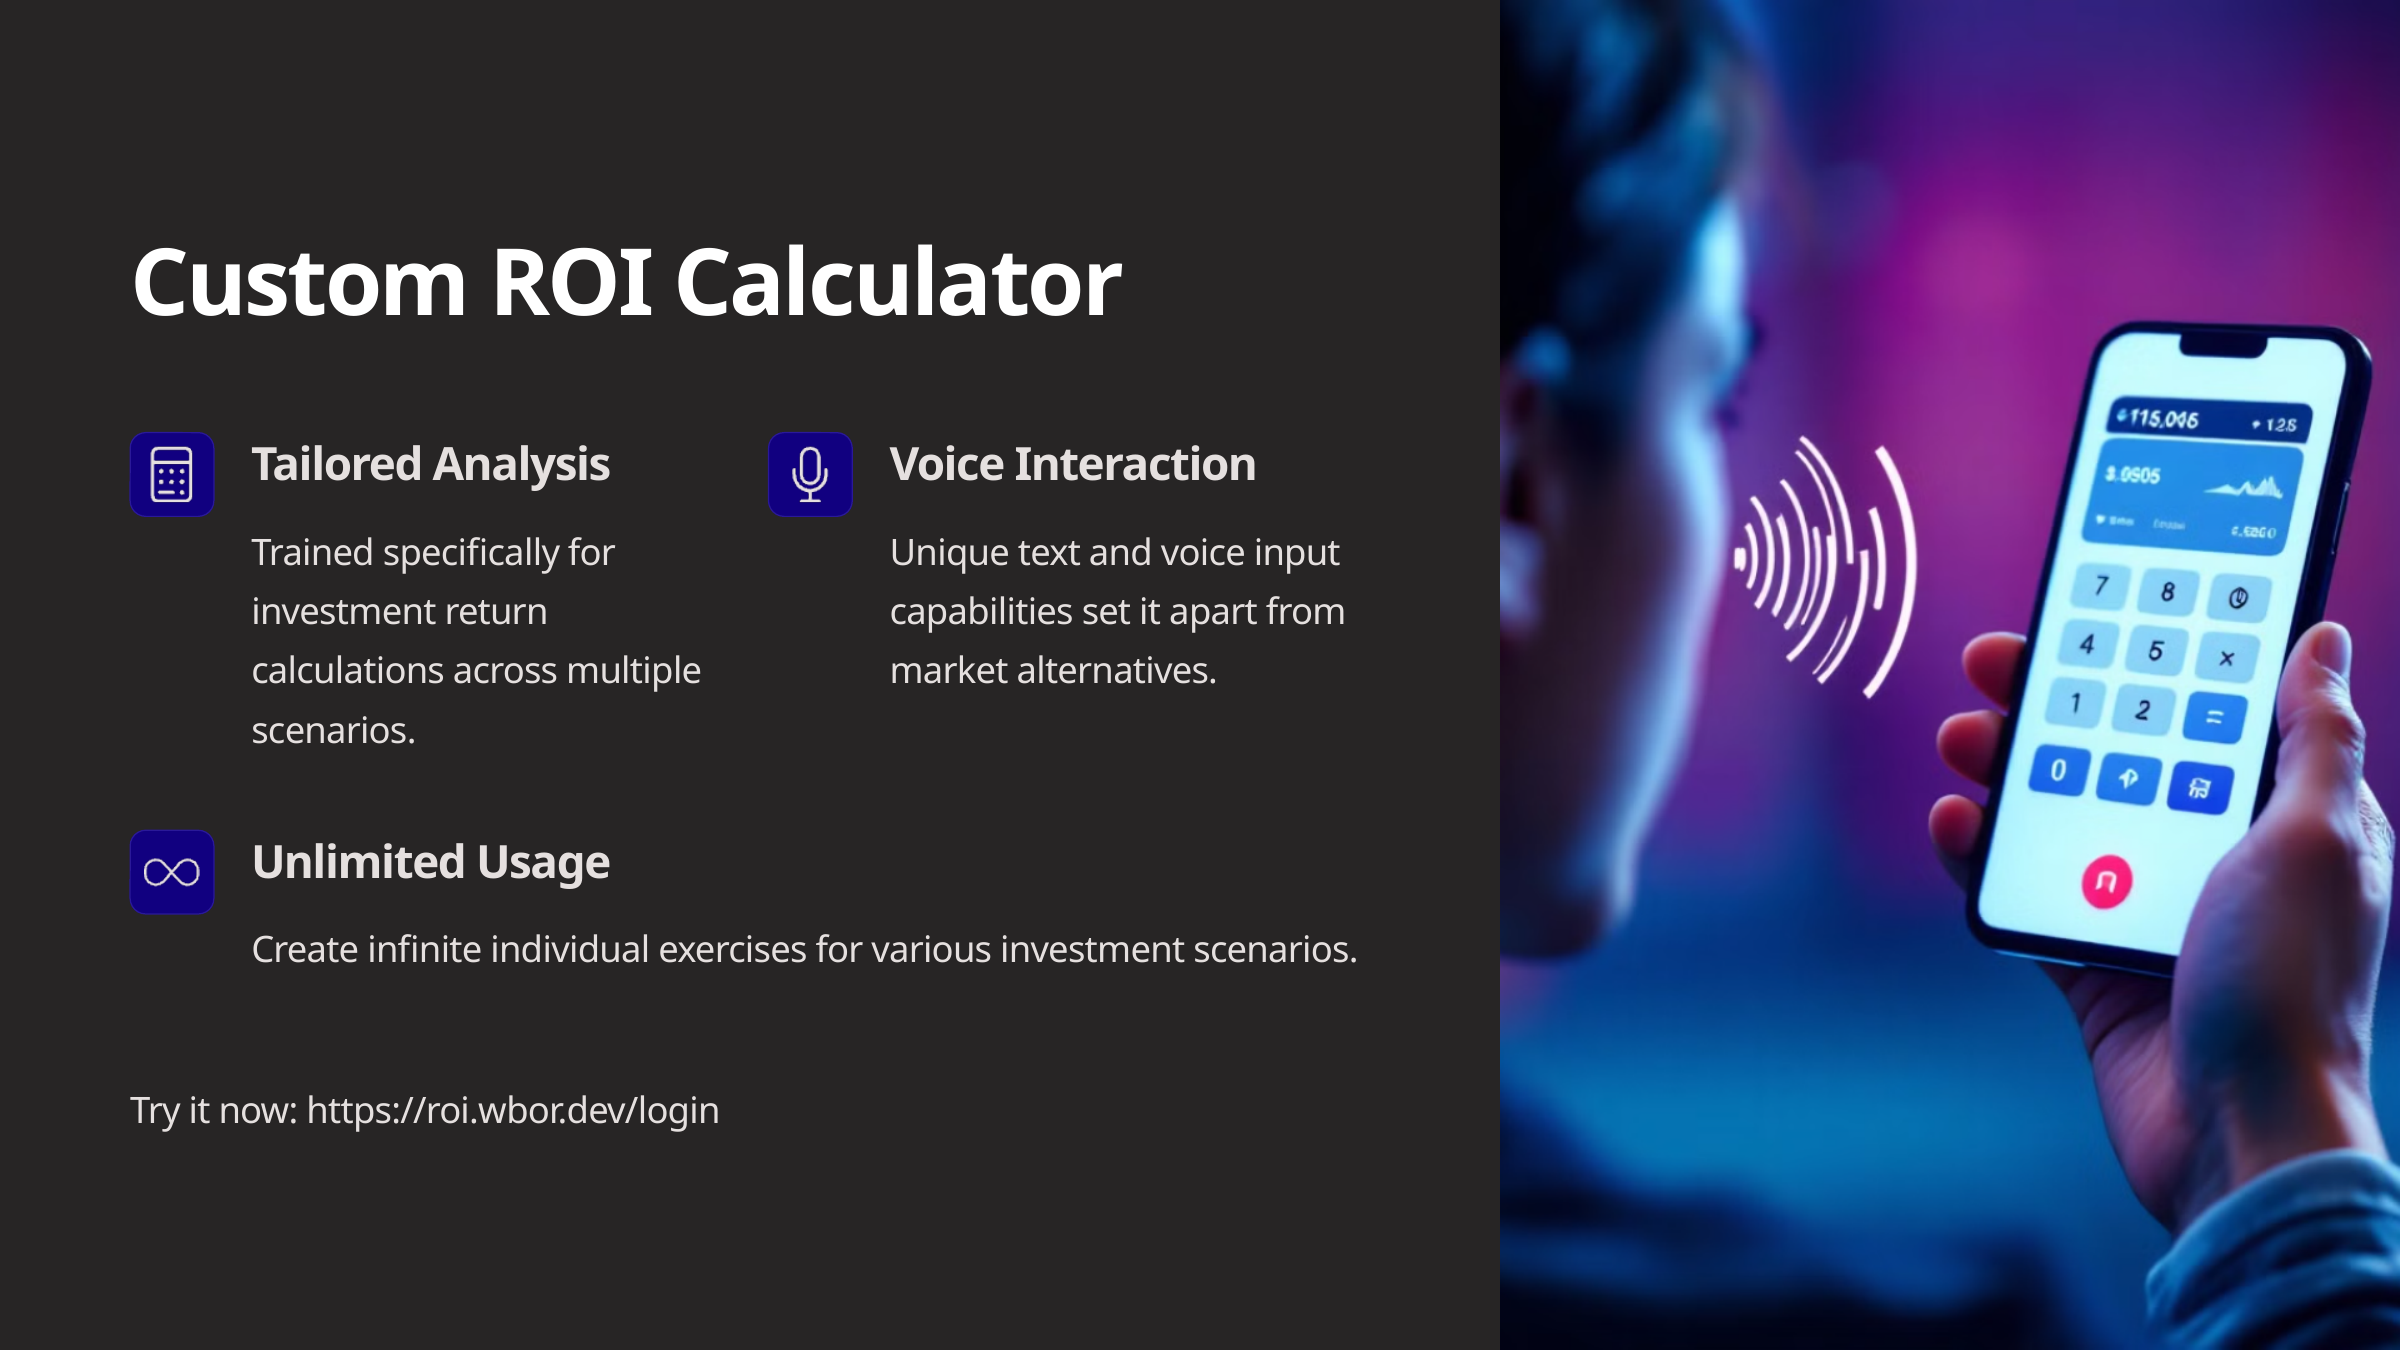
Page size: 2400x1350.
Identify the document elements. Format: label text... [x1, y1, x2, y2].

text_box Voice Interaction [889, 432, 1355, 491]
text_box Unique text and voice input capabilities set it apart from market alternatives. [889, 513, 1370, 692]
text_box [130, 830, 214, 914]
text_box Unlimited Usage [251, 830, 717, 889]
text_box Try it now: https://roi.wbor.dev/login [130, 1071, 1370, 1132]
picture [144, 837, 200, 908]
text_box [130, 432, 214, 517]
picture [1499, 0, 2400, 1350]
picture [144, 439, 200, 510]
text_box Trained specifically for investment return calculations across multiple scenarios. [251, 513, 732, 752]
text_box [768, 432, 853, 517]
picture [782, 439, 839, 510]
text_box Tailored Analysis [251, 432, 717, 491]
text_box Custom ROI Calculator [130, 218, 1097, 335]
text_box Create infinite individual exercises for various investment scenarios. [251, 910, 1370, 1030]
